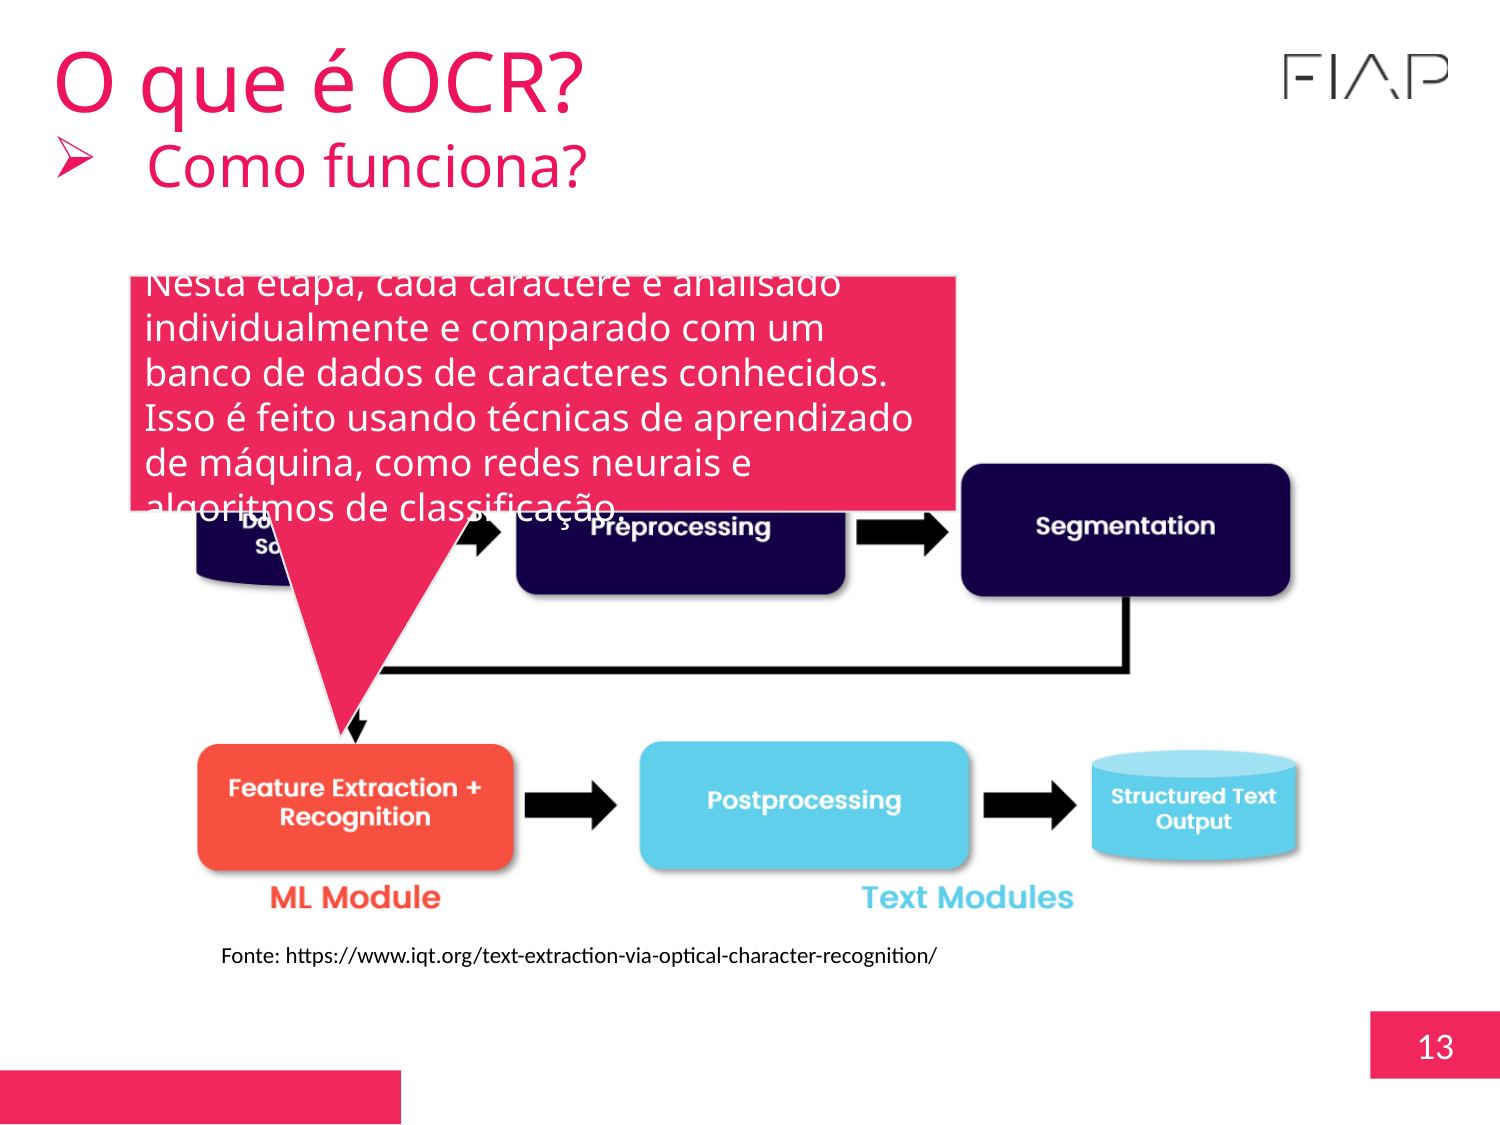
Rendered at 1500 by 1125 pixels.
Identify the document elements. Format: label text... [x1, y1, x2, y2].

text_box O que é OCR? [37, 21, 1075, 121]
text_box Como funciona? [37, 121, 1075, 207]
text_box Nesta etapa, cada caractere é analisado individualmente e comparado com um banco de dados de caracteres conhecidos. Isso é feito usando técnicas de aprendizado de máquina, como redes neurais e algoritmos de classificação. [128, 274, 958, 513]
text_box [187, 398, 1313, 976]
